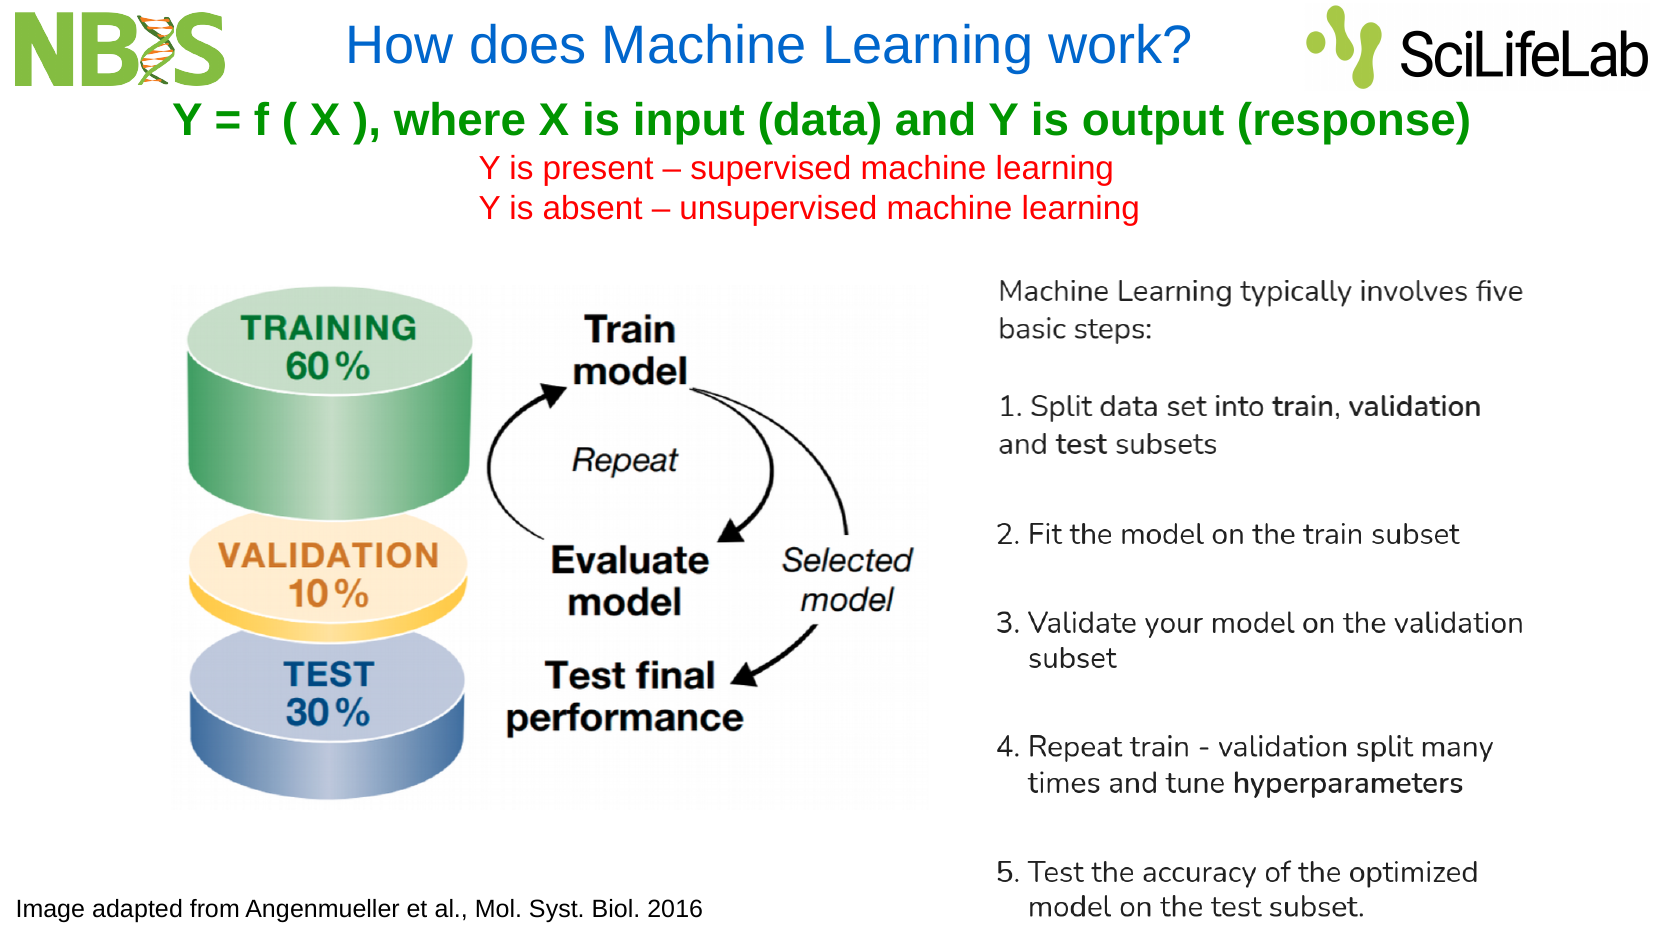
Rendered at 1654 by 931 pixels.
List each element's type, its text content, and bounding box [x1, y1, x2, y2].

picture [14, 11, 225, 87]
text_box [0, 267, 1582, 931]
text_box How does Machine Learning work? [338, 3, 1202, 79]
text_box Y is present – supervised machine learning Y is absent – unsupervised machine learning [463, 138, 1161, 237]
picture [1304, 2, 1650, 91]
text_box Y = f ( X ), where X is input (data) and Y is output (response) [157, 82, 1496, 153]
